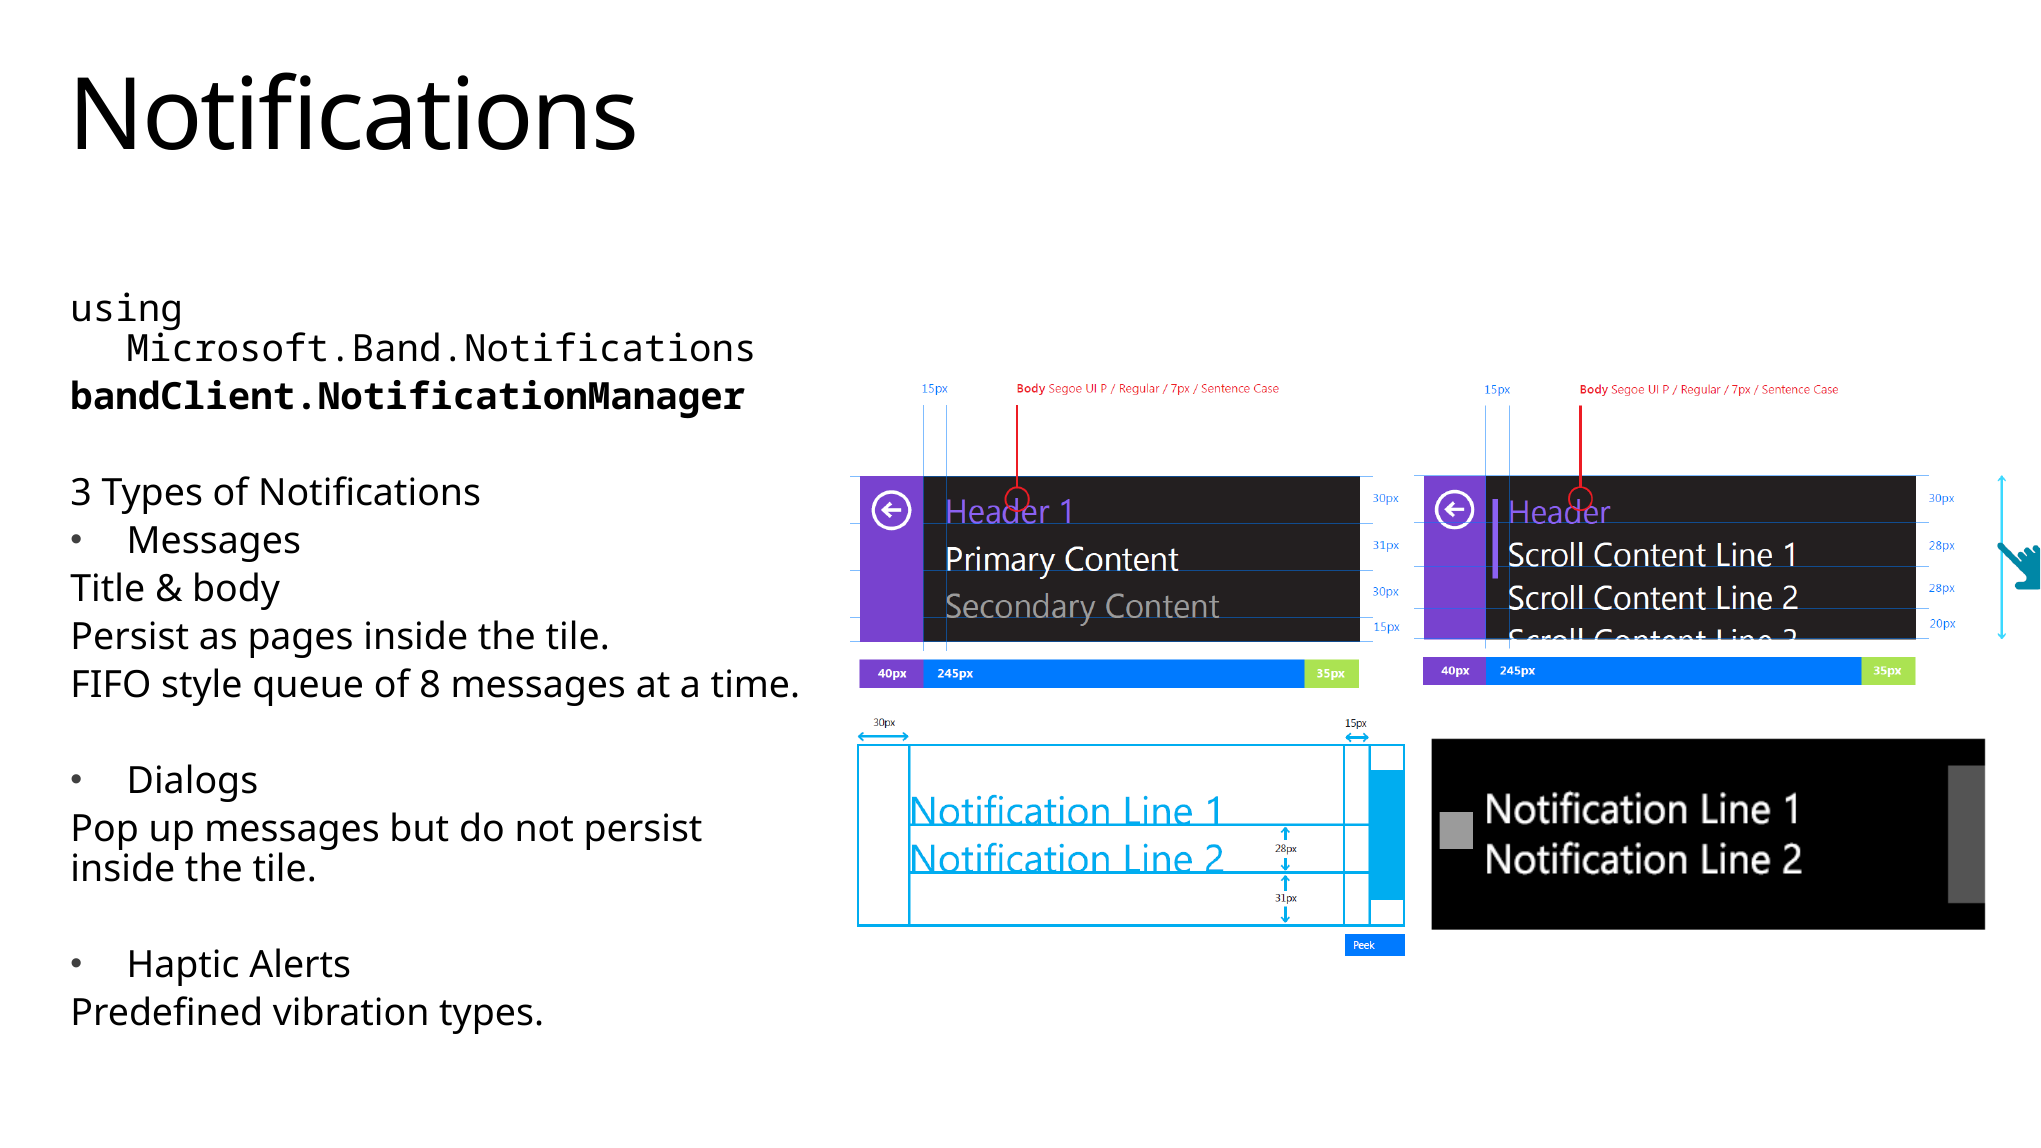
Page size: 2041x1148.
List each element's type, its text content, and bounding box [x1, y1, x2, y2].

picture [849, 371, 1413, 699]
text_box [1412, 710, 2008, 964]
title Notifications [45, 48, 1996, 199]
list using Microsoft.Band.Notifications bandClient.NotificationManager 3 Types of Notifications Messages Title & body Persist as pages inside the tile. FIFO style queue of 8 messages at a time. Dialogs Pop up messages but do not persist inside the tile. Haptic Alerts Predefined vibration types. [46, 273, 833, 1099]
picture [1414, 371, 2041, 694]
picture [849, 710, 1412, 964]
